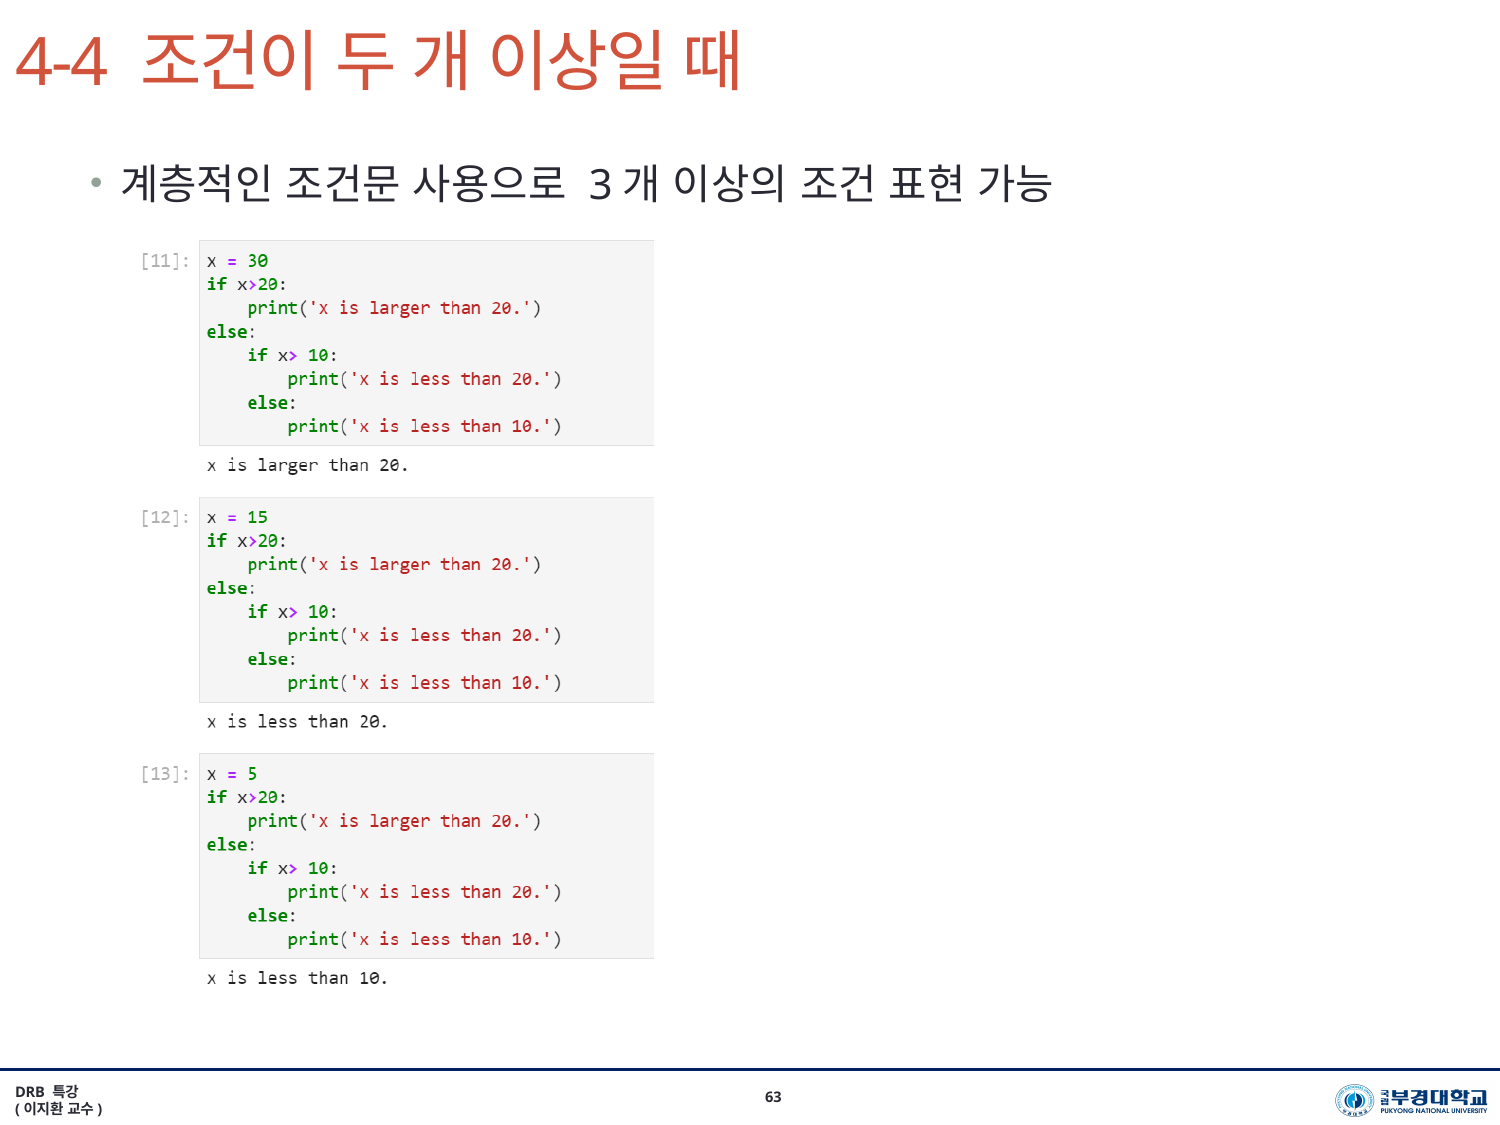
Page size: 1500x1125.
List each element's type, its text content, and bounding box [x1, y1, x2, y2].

list 계층적인 조건문 사용으로 3개 이상의 조건 표현 가능 [75, 149, 1425, 1033]
slide_number DRB 특강 (이지환 교수) [0, 1082, 303, 1118]
title 4-4 조건이 두 개 이상일 때 [0, 1, 1500, 116]
picture [1330, 1079, 1495, 1121]
picture [123, 215, 654, 1010]
